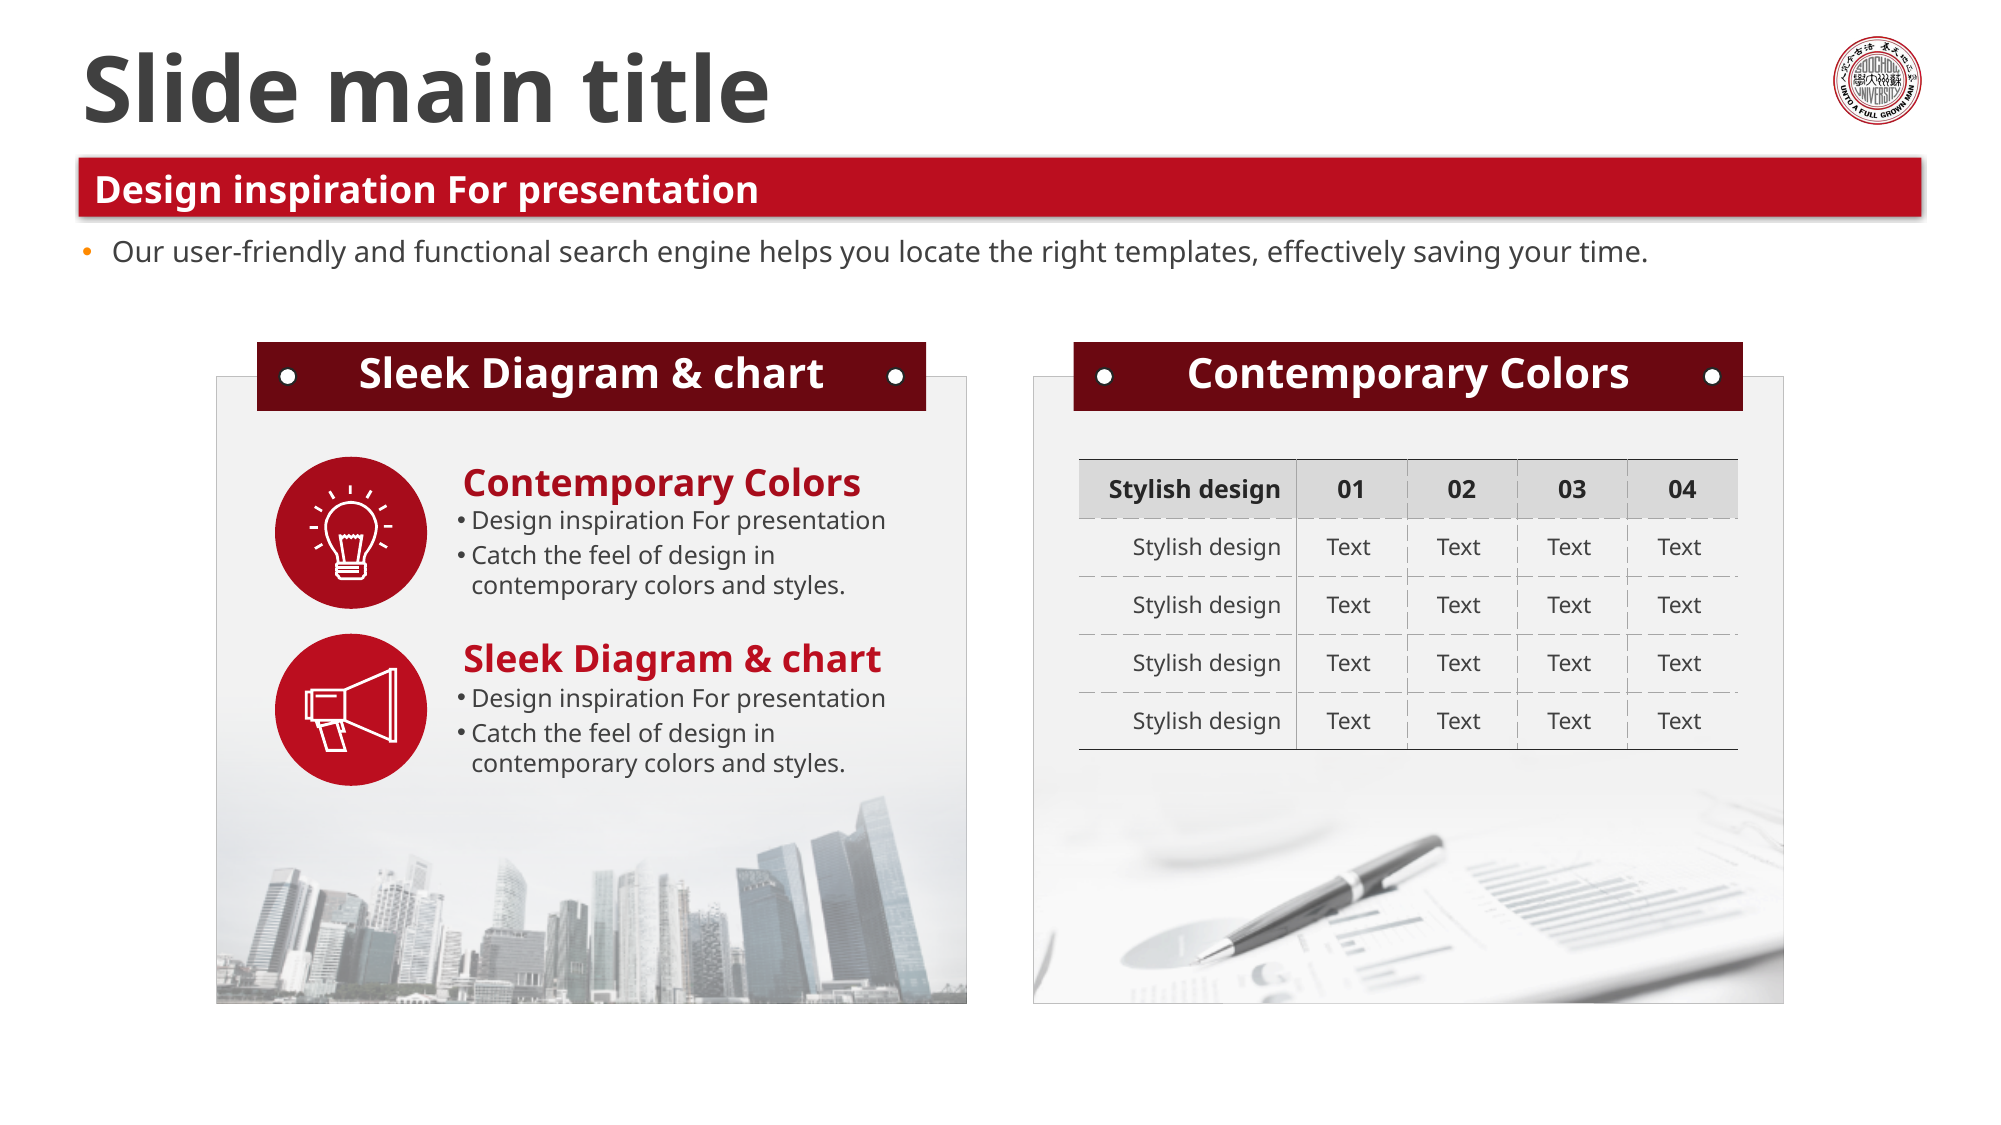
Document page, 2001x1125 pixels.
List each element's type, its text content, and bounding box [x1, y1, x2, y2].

picture [1833, 36, 1922, 125]
text_box Slide main title [82, 51, 1922, 140]
text_box [78, 157, 1922, 218]
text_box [1033, 342, 1784, 1004]
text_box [457, 640, 919, 780]
text_box Our user-friendly and functional search engine helps you locate the right templates, effectively saving your time. [82, 233, 1922, 269]
text_box Design inspiration For presentation [94, 166, 1849, 212]
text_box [274, 456, 428, 609]
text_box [457, 463, 919, 602]
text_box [216, 342, 967, 1004]
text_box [274, 633, 428, 786]
